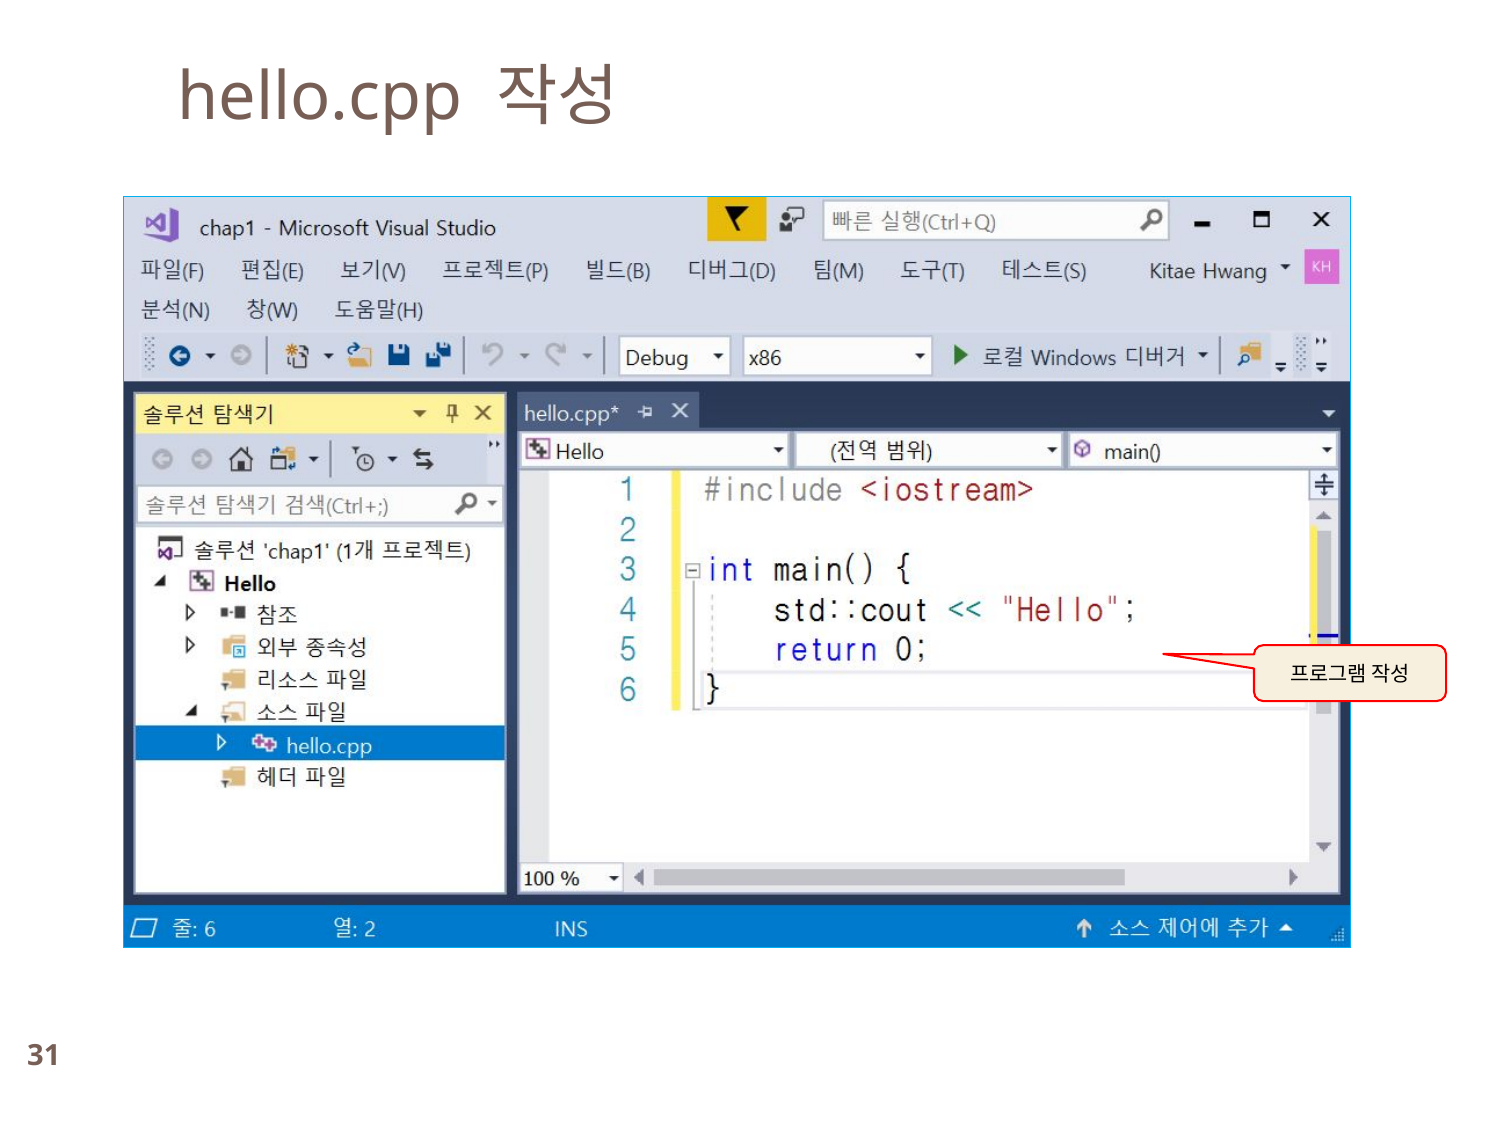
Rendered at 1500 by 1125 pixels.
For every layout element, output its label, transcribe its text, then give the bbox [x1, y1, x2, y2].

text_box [123, 195, 1447, 949]
slide_number 31 [0, 1025, 88, 1088]
title hello.cpp 작성 [162, 37, 1500, 149]
